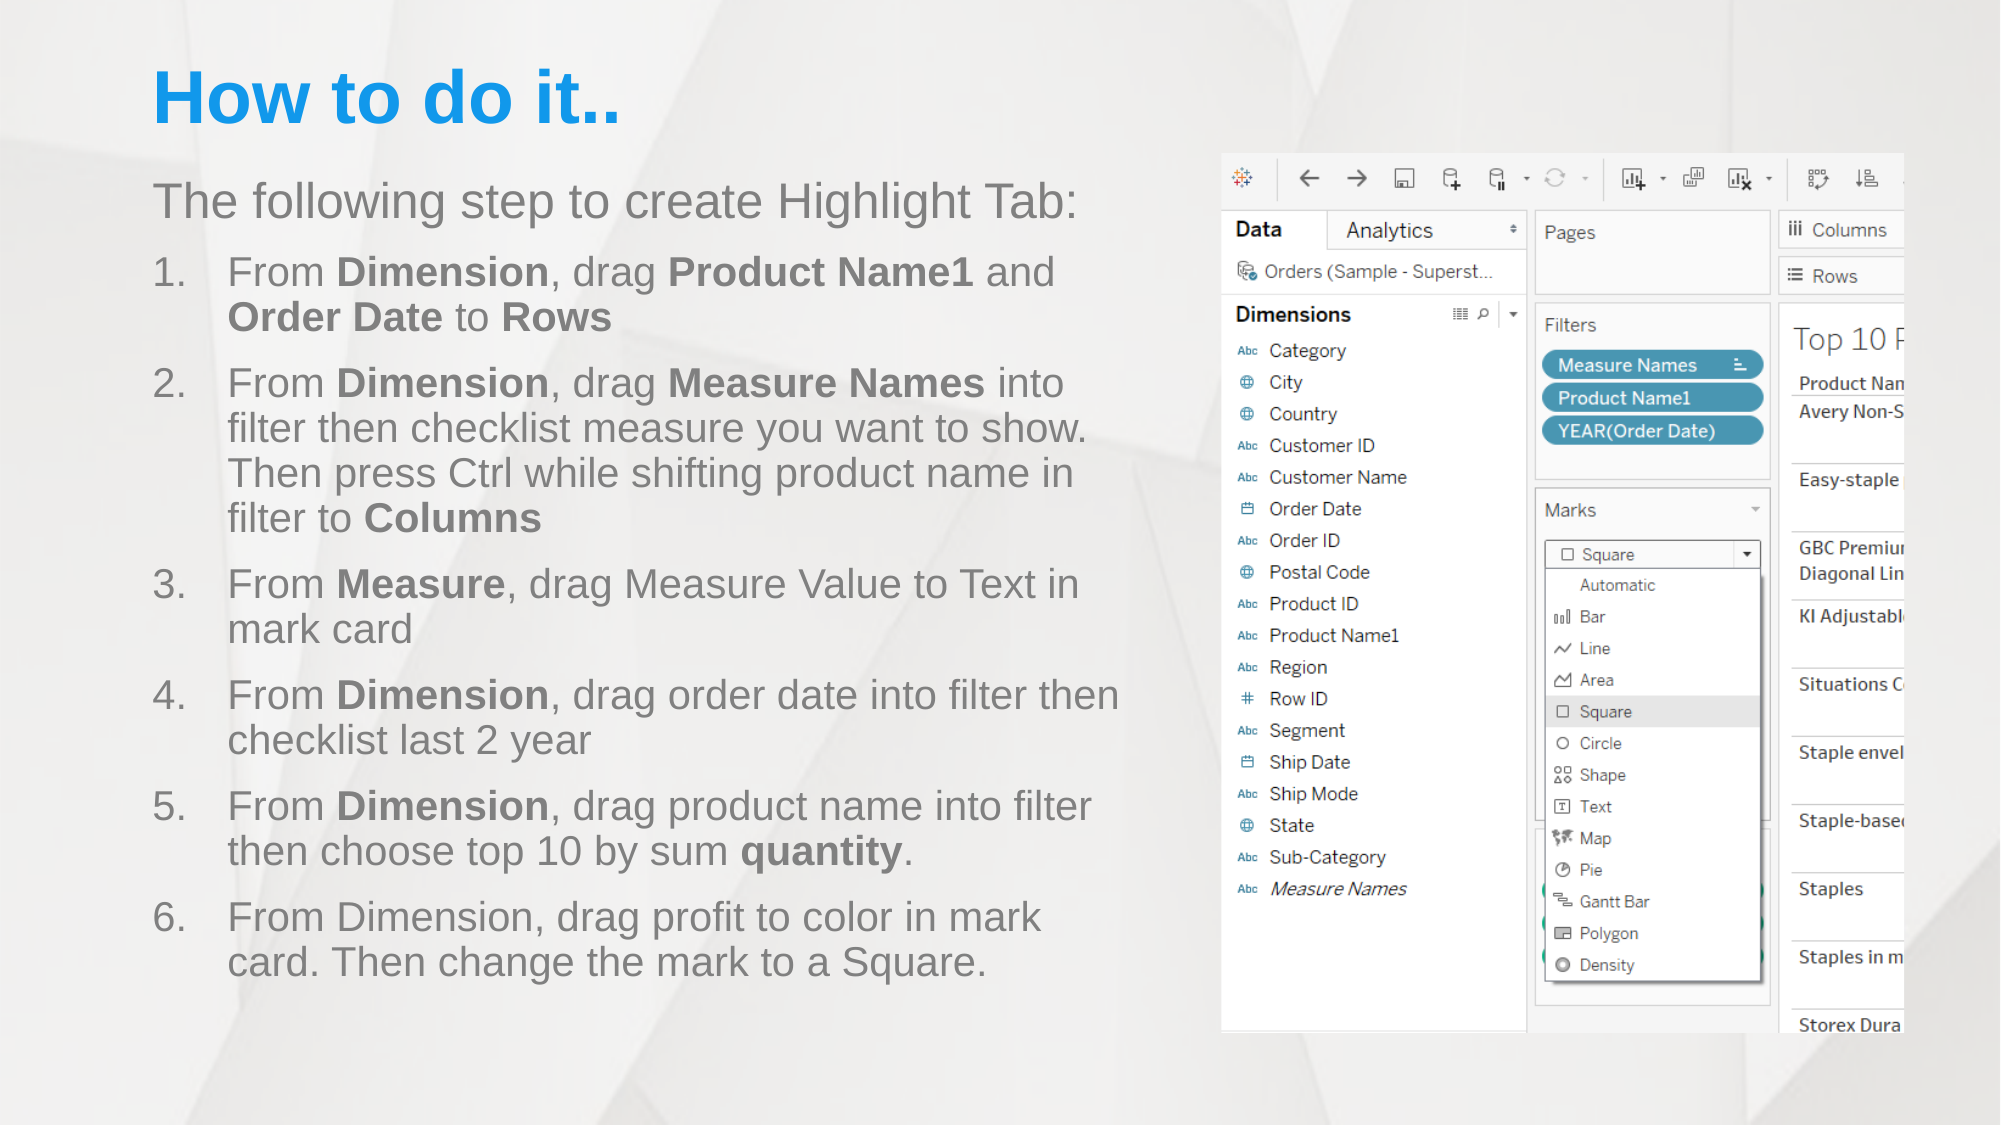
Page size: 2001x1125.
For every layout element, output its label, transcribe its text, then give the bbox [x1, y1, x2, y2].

title How to do it.. [137, 45, 1863, 154]
picture [0, 0, 2001, 1125]
list The following step to create Highlight Tab: From Dimension, drag Product Name1 and Order Date to Rows From Dimension, drag Measure Names into filter then checklist measure you want to show. Then press Ctrl while shifting product name in filter to Columns From Measure, drag Measure Value to Text in mark card From Dimension, drag order date into filter then checklist last 2 year From Dimension, drag product name into filter then choose top 10 by sum quantity. From Dimension, drag profit to color in mark card. Then change the mark to a Square. [137, 168, 1136, 1080]
